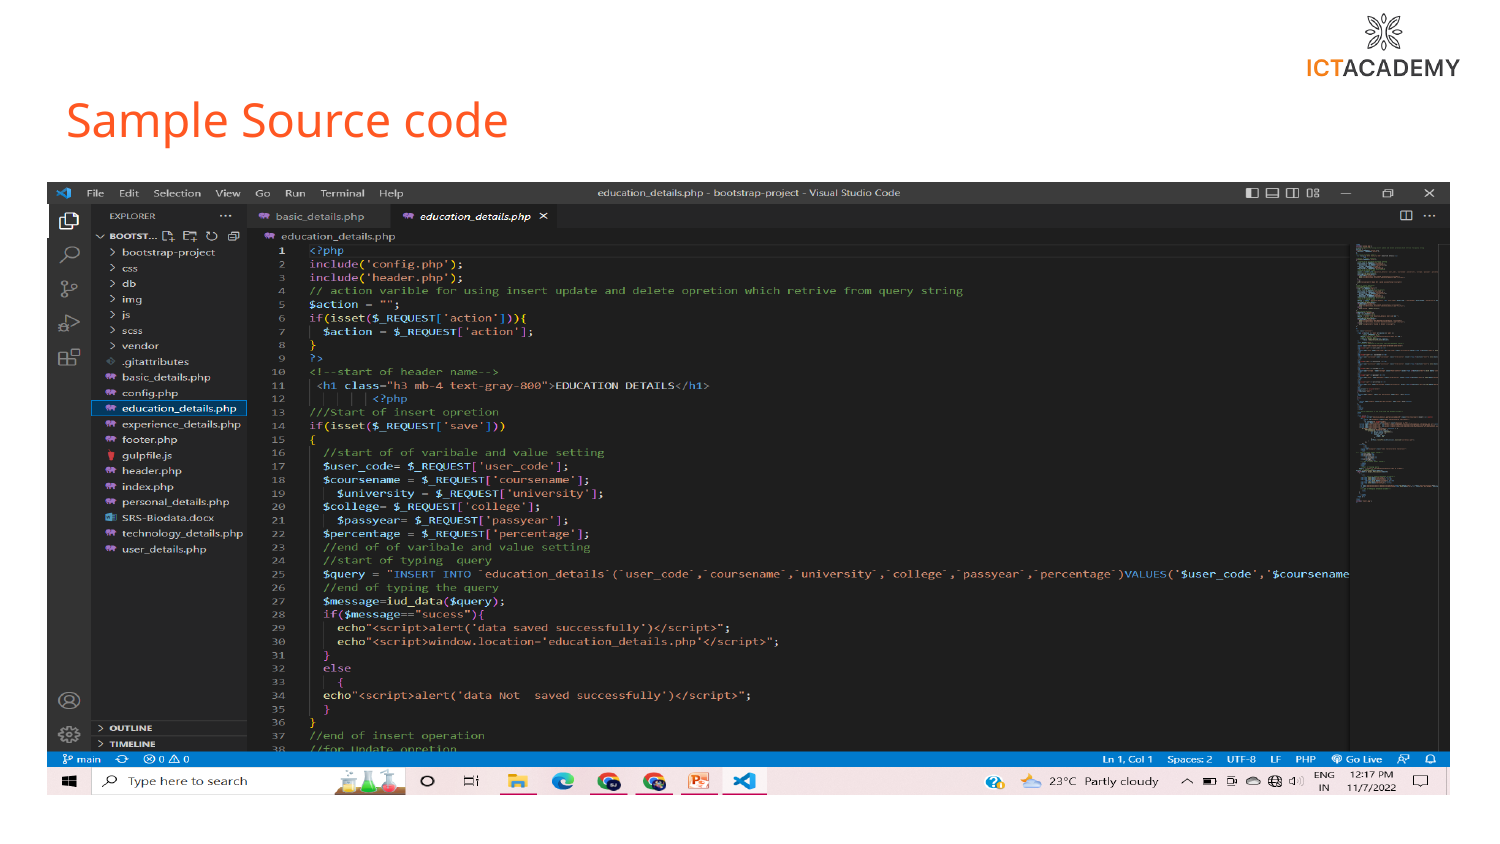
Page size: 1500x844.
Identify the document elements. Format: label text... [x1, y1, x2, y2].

title Sample Source code [51, 72, 1449, 167]
picture [47, 181, 1450, 795]
picture [1273, 5, 1494, 84]
